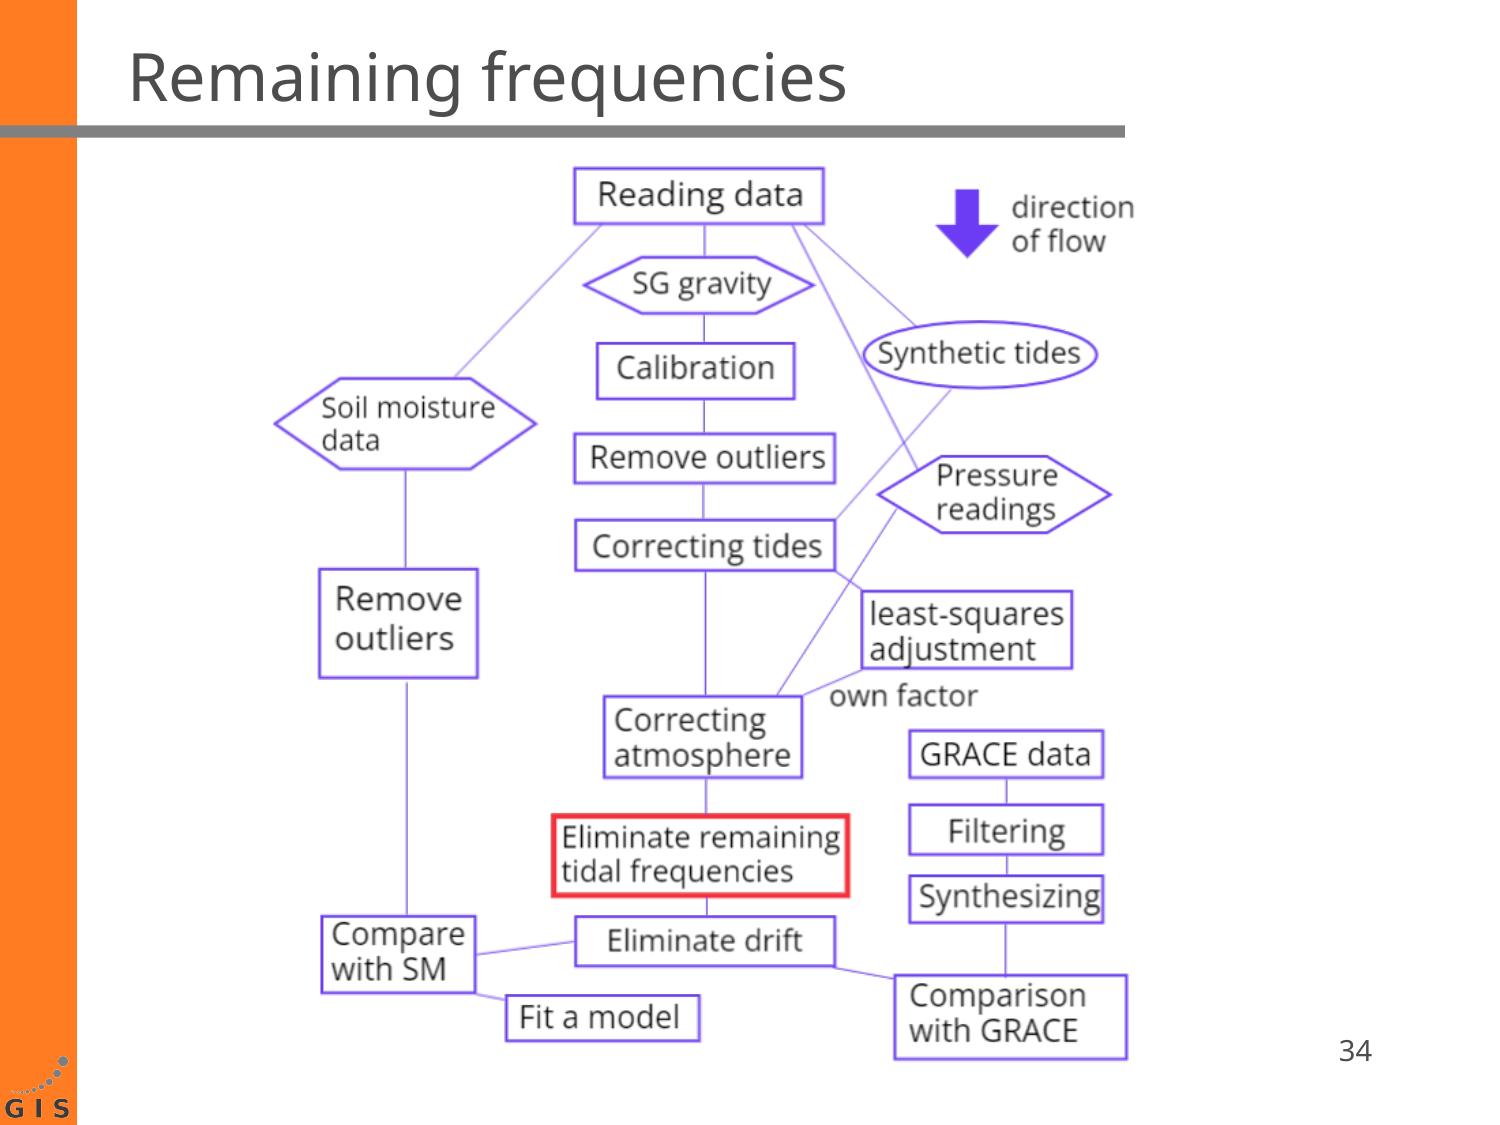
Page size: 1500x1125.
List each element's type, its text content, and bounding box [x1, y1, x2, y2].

slide_number 34 [1074, 1024, 1388, 1101]
picture [273, 137, 1227, 1091]
title Remaining frequencies [112, 37, 1388, 113]
picture [5, 1056, 69, 1118]
